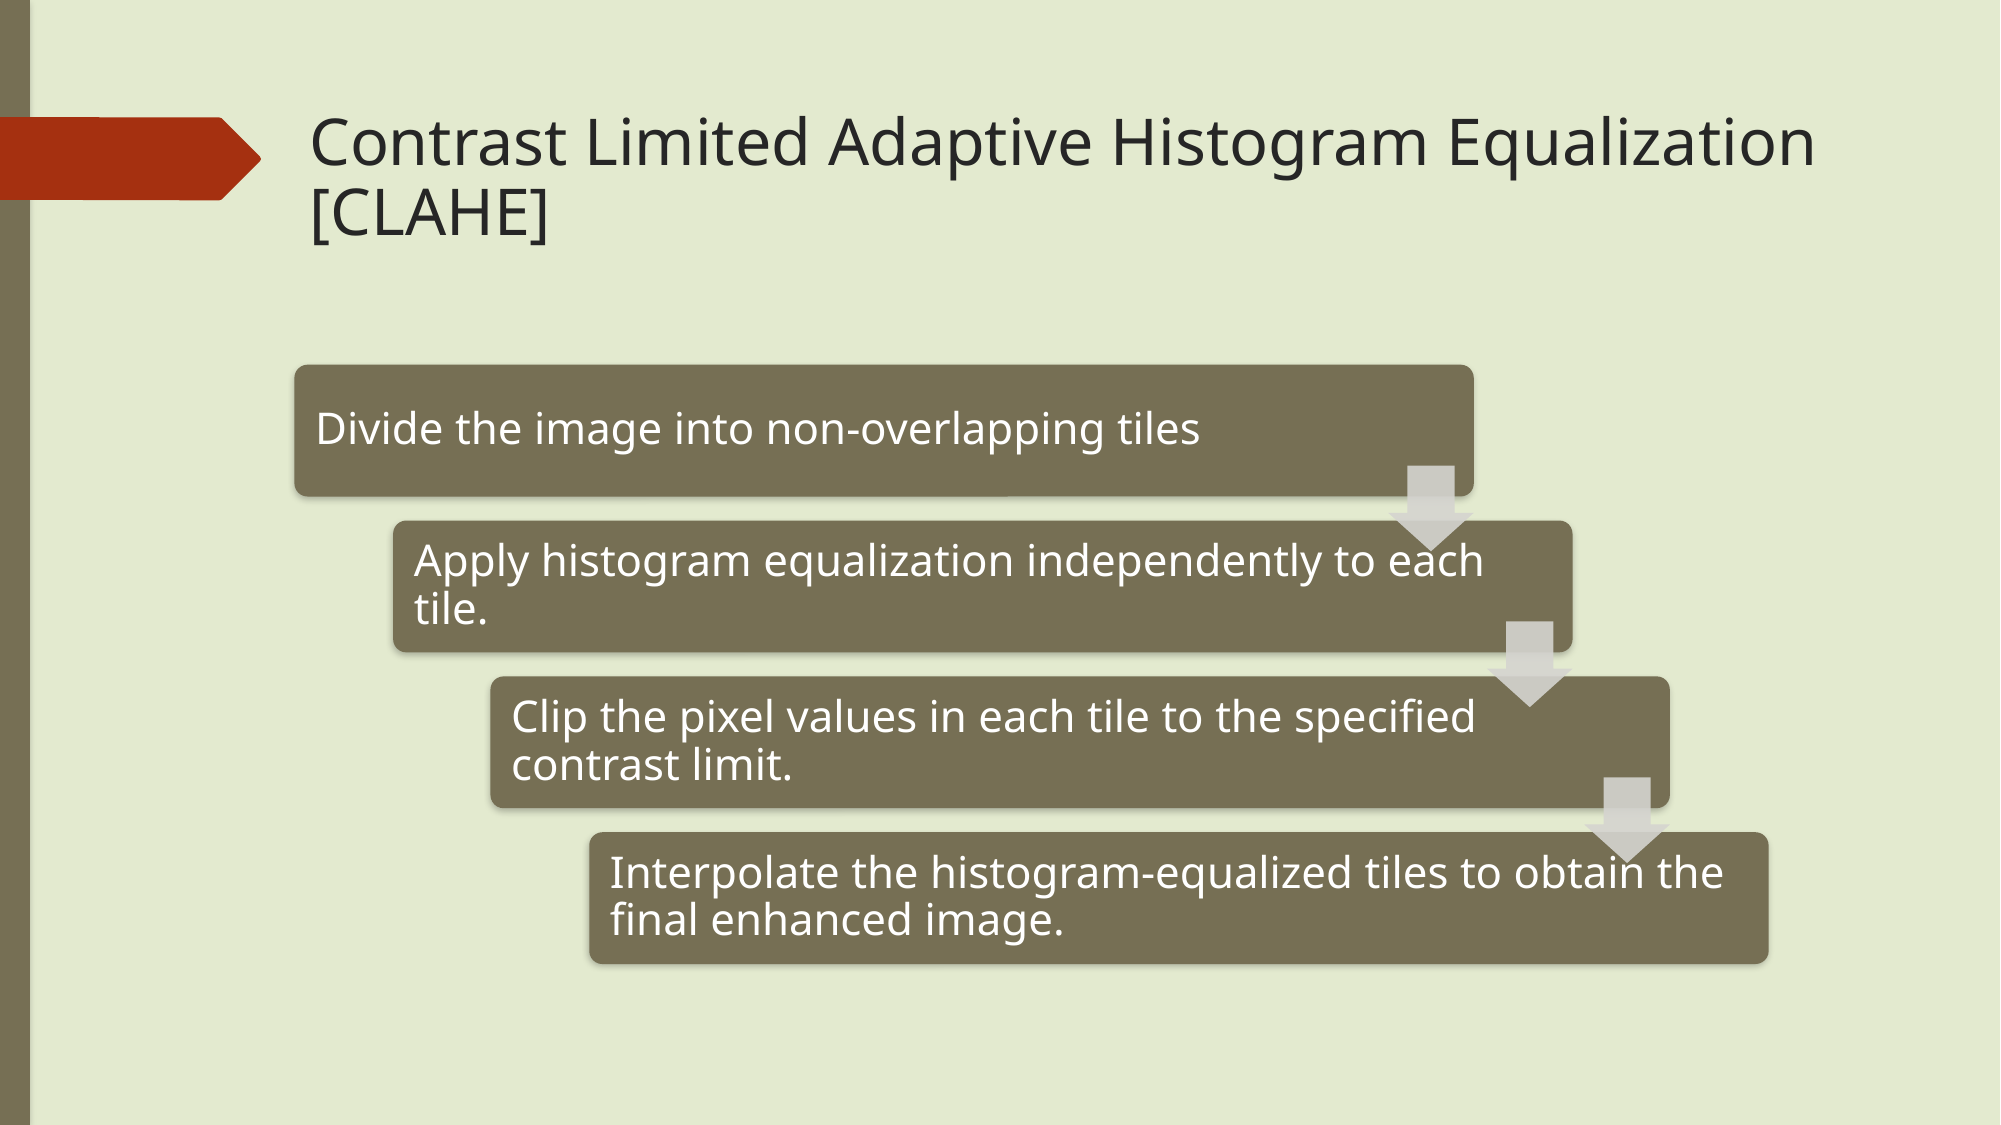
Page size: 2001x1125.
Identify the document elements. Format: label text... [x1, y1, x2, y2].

text_box [0, 0, 31, 117]
title Contrast Limited Adaptive Histogram Equalization [CLAHE] [294, 102, 1888, 313]
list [294, 364, 1769, 965]
text_box [31, 0, 2000, 1125]
text_box [0, 117, 262, 201]
text_box [0, 200, 31, 1125]
